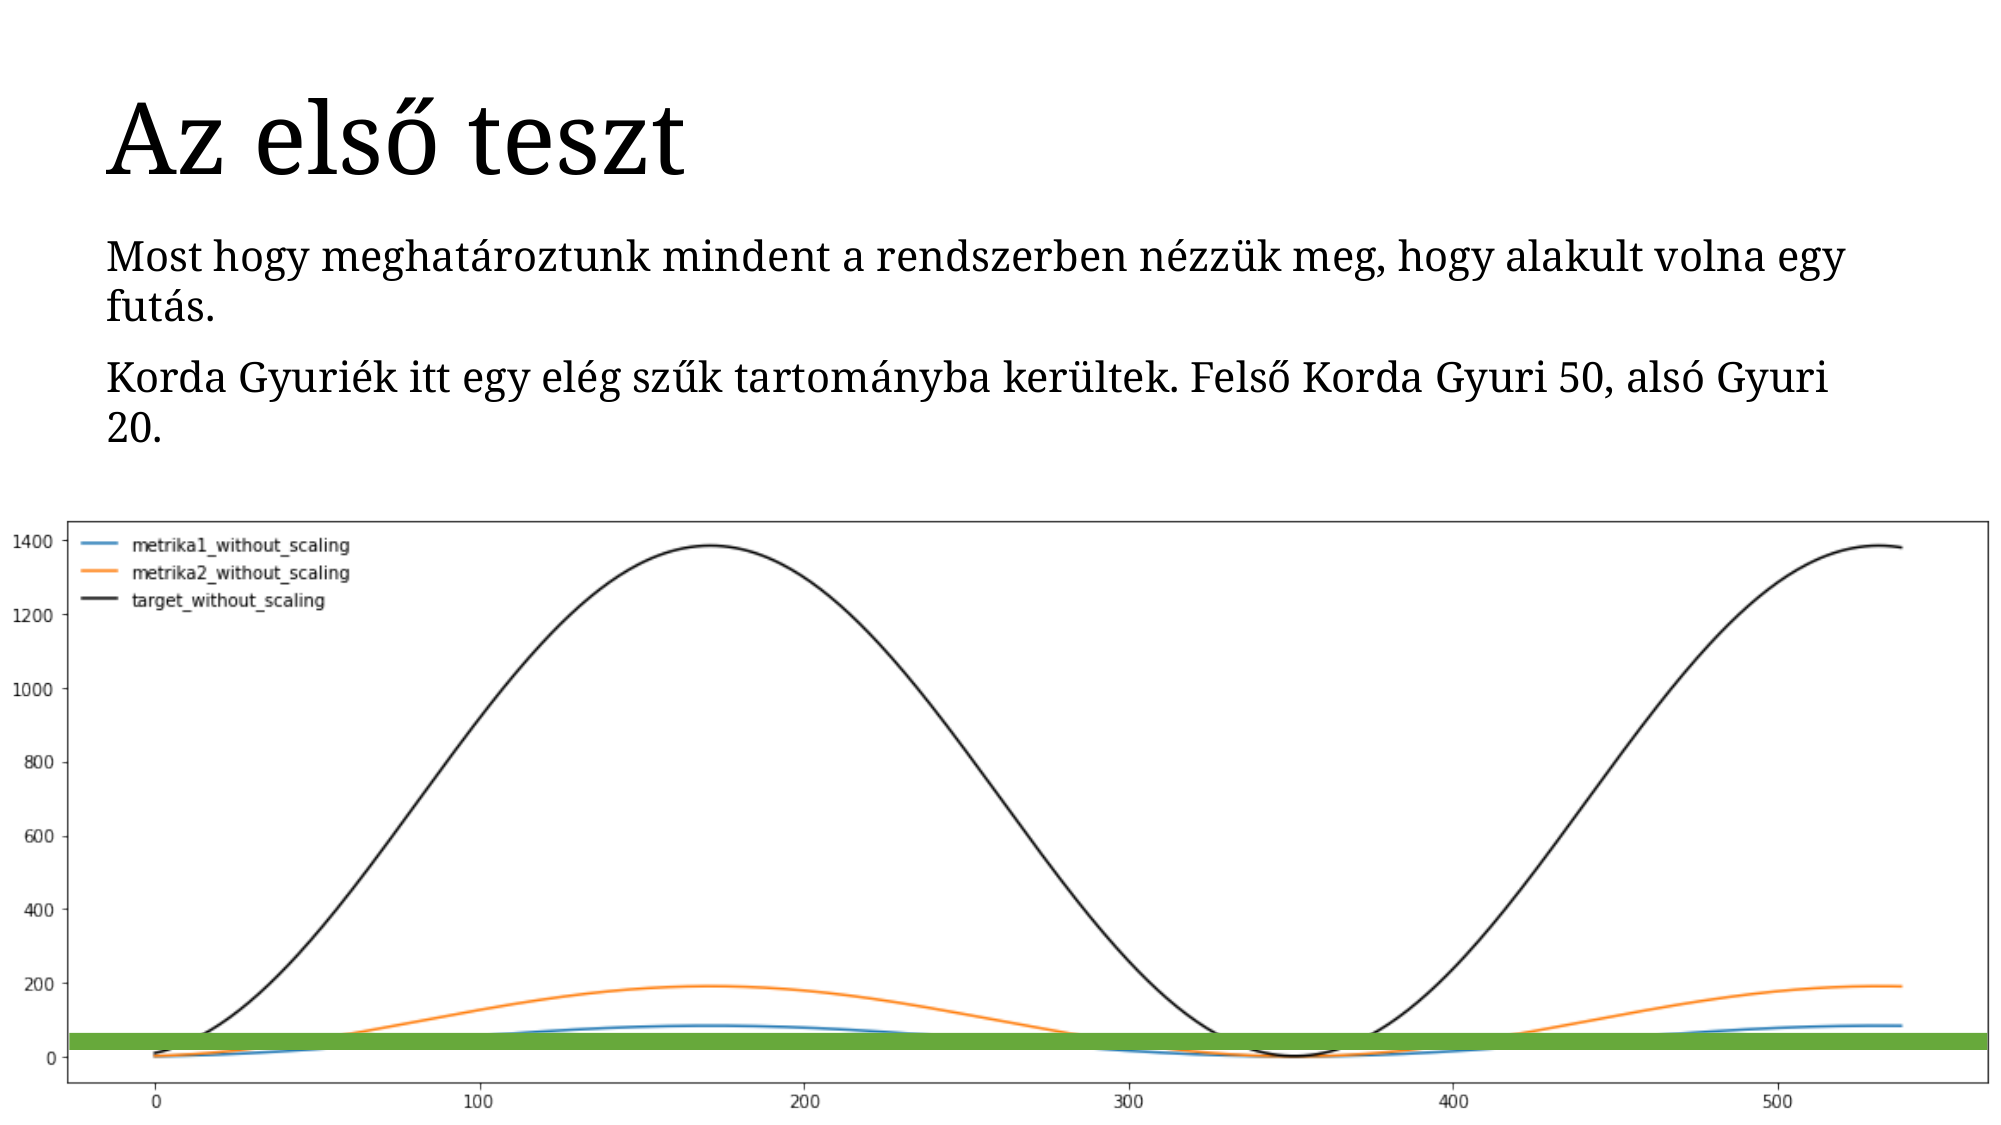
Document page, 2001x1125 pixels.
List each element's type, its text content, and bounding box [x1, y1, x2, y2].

text_box [0, 0, 2000, 288]
text_box Az első teszt [88, 63, 1845, 218]
text_box Most hogy meghatároztunk mindent a rendszerben nézzük meg, hogy alakult volna egy futás. Korda Gyuriék itt egy elég szűk tartományba kerültek. Felső Korda Gyuri 50, alsó Gyuri 20. [88, 218, 1892, 398]
picture [0, 509, 2000, 1125]
